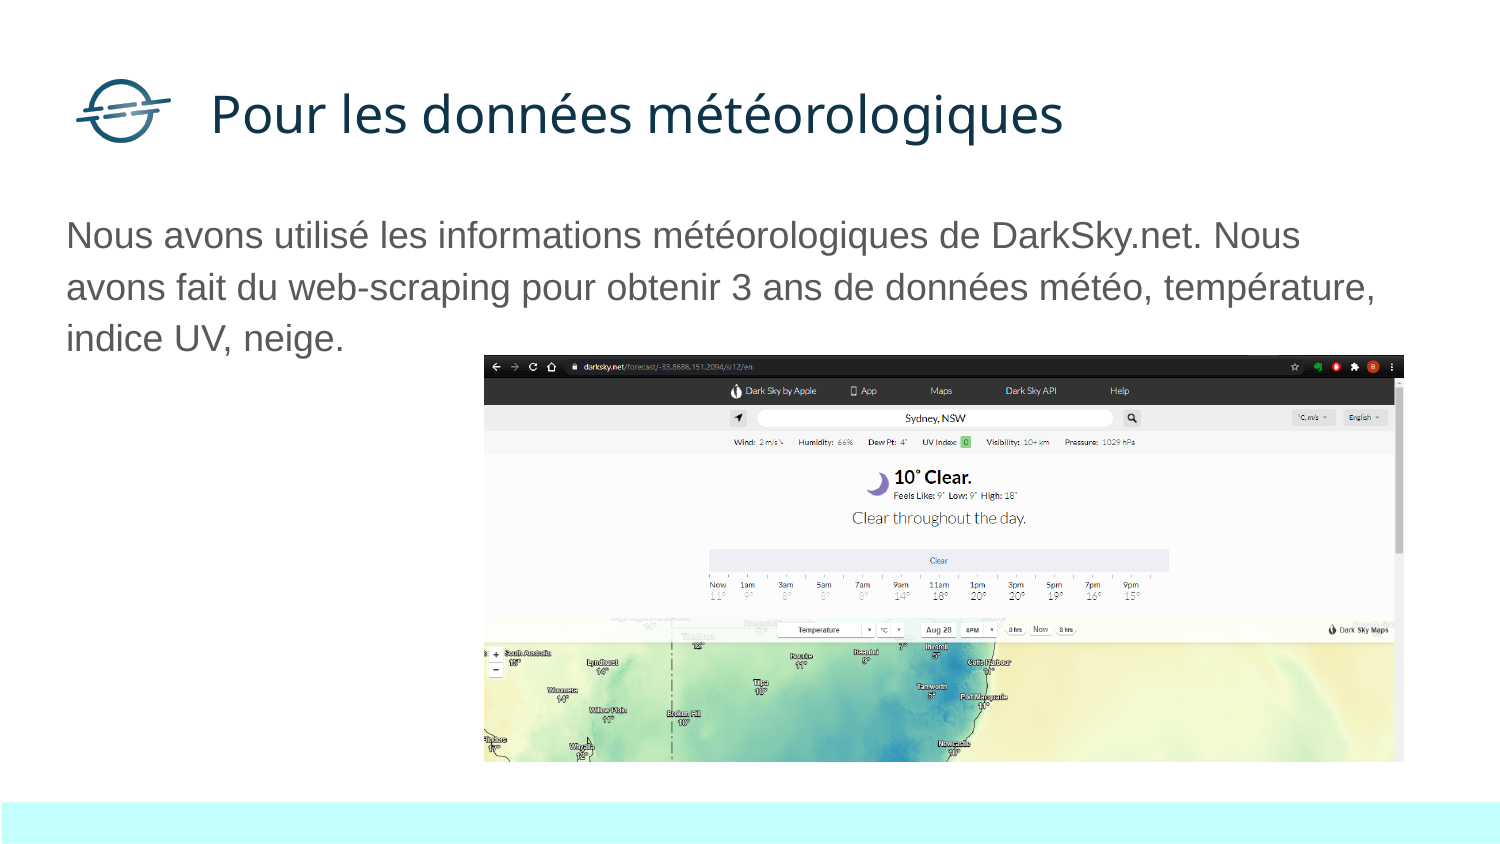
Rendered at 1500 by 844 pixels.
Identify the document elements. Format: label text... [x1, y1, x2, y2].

title Pour les données météorologiques [195, 66, 1221, 154]
picture [484, 355, 1404, 762]
list Nous avons utilisé les informations météorologiques de DarkSky.net. Nous avons fait du web-scraping pour obtenir 3 ans de données météo, température, indice UV, neige. [51, 189, 1404, 381]
text_box [1, 802, 1500, 844]
picture [75, 78, 171, 143]
